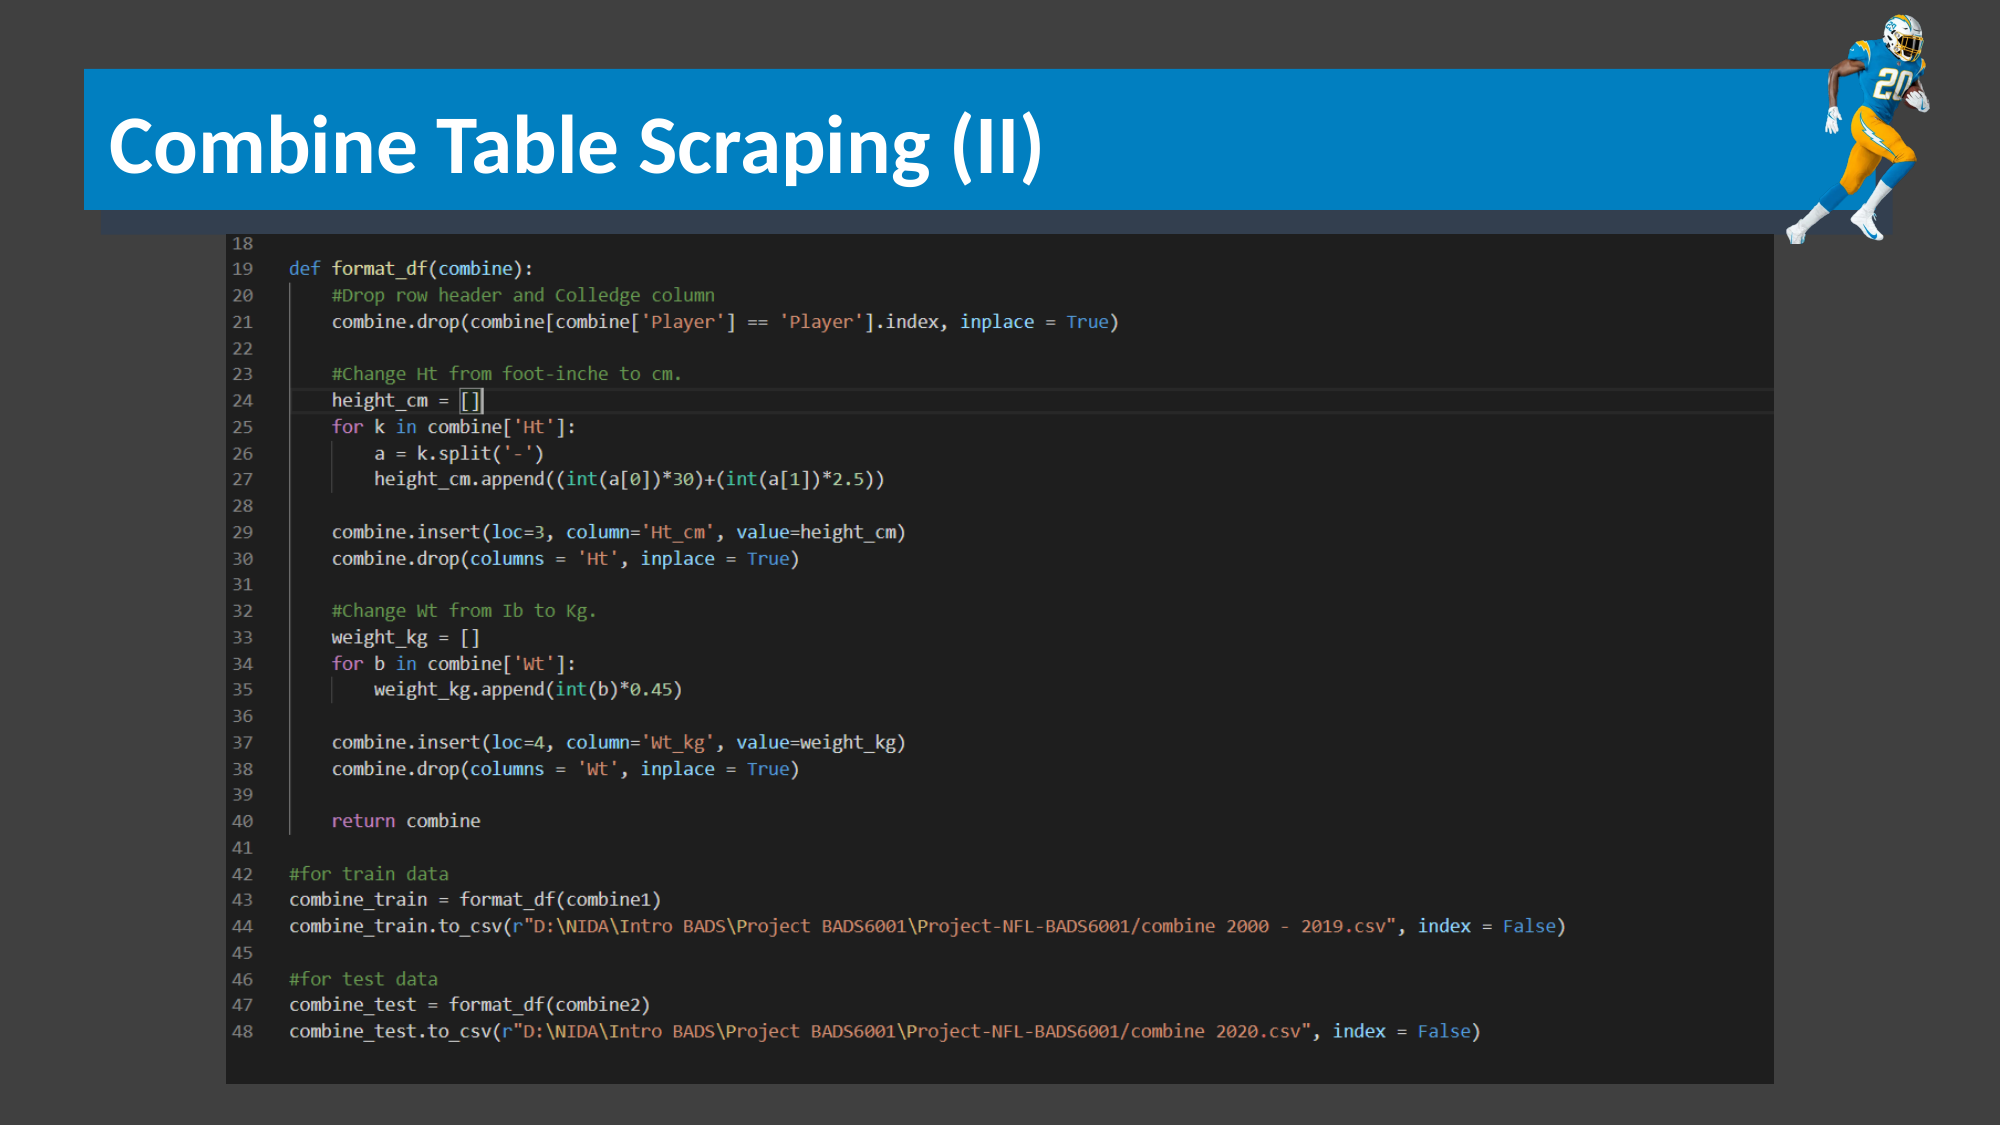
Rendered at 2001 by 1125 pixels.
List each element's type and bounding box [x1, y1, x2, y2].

picture [226, 234, 1774, 1084]
text_box [84, 12, 2000, 244]
